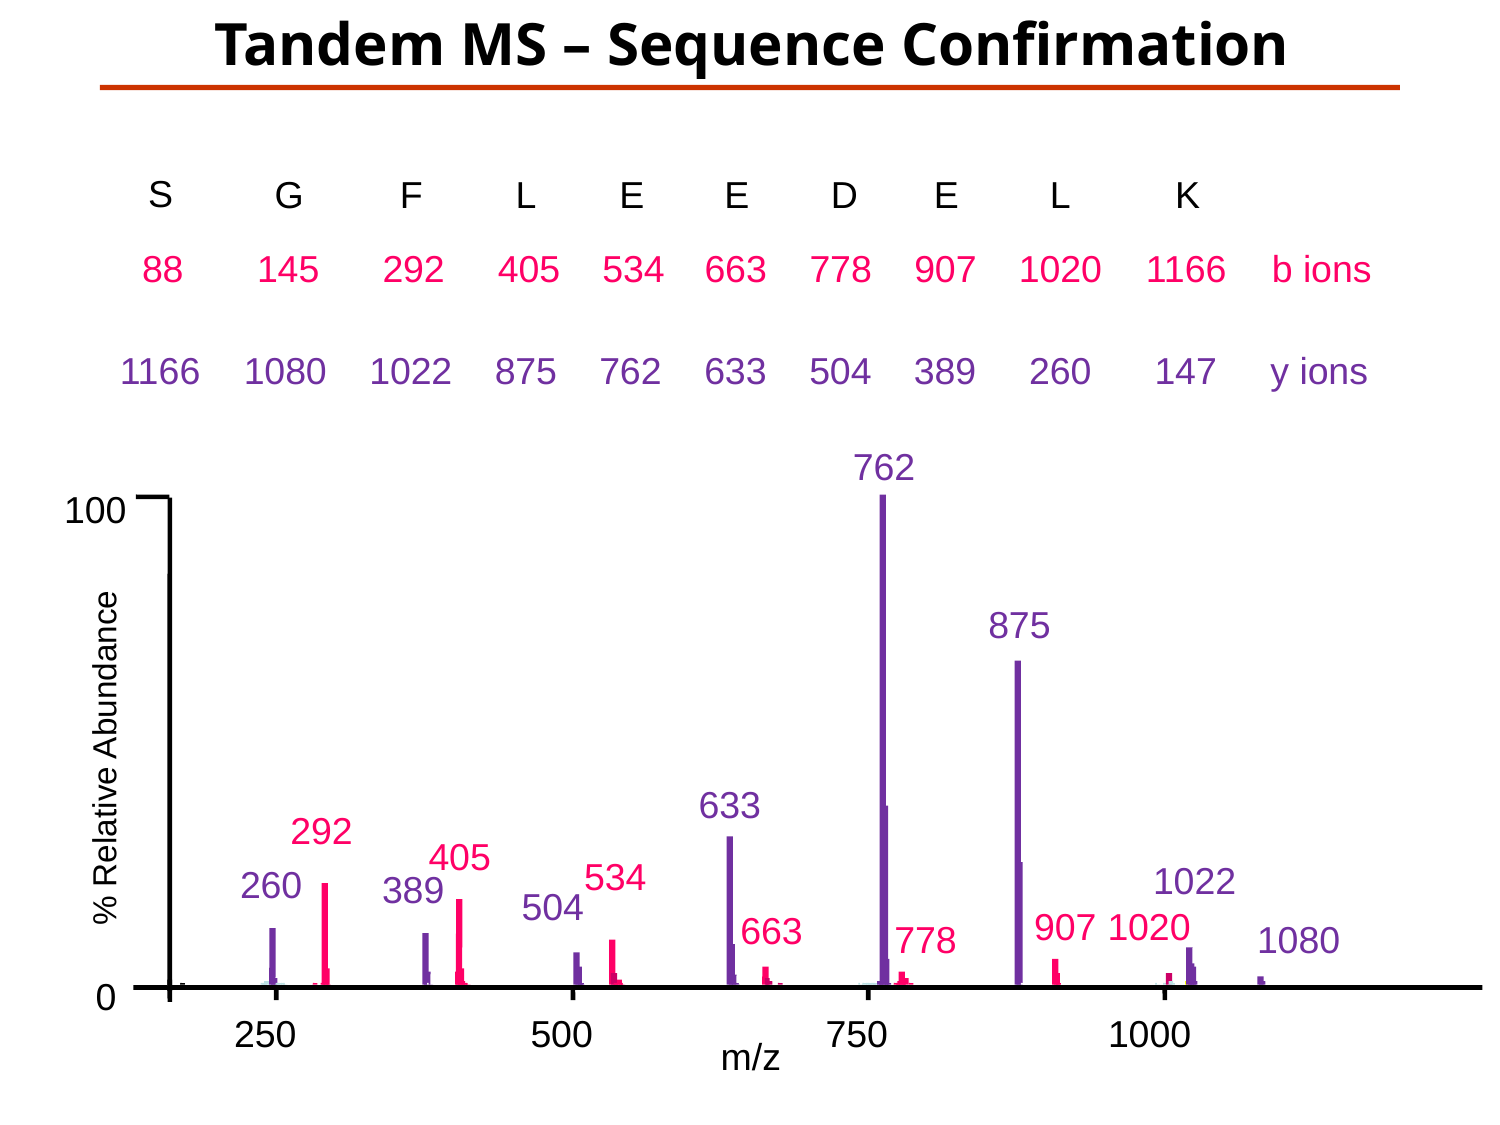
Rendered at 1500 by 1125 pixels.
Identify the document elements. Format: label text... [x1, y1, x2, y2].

text_box Tandem MS – Sequence Confirmation [199, 0, 1304, 85]
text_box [136, 162, 1213, 225]
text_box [48, 435, 1483, 1086]
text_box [103, 237, 1388, 401]
